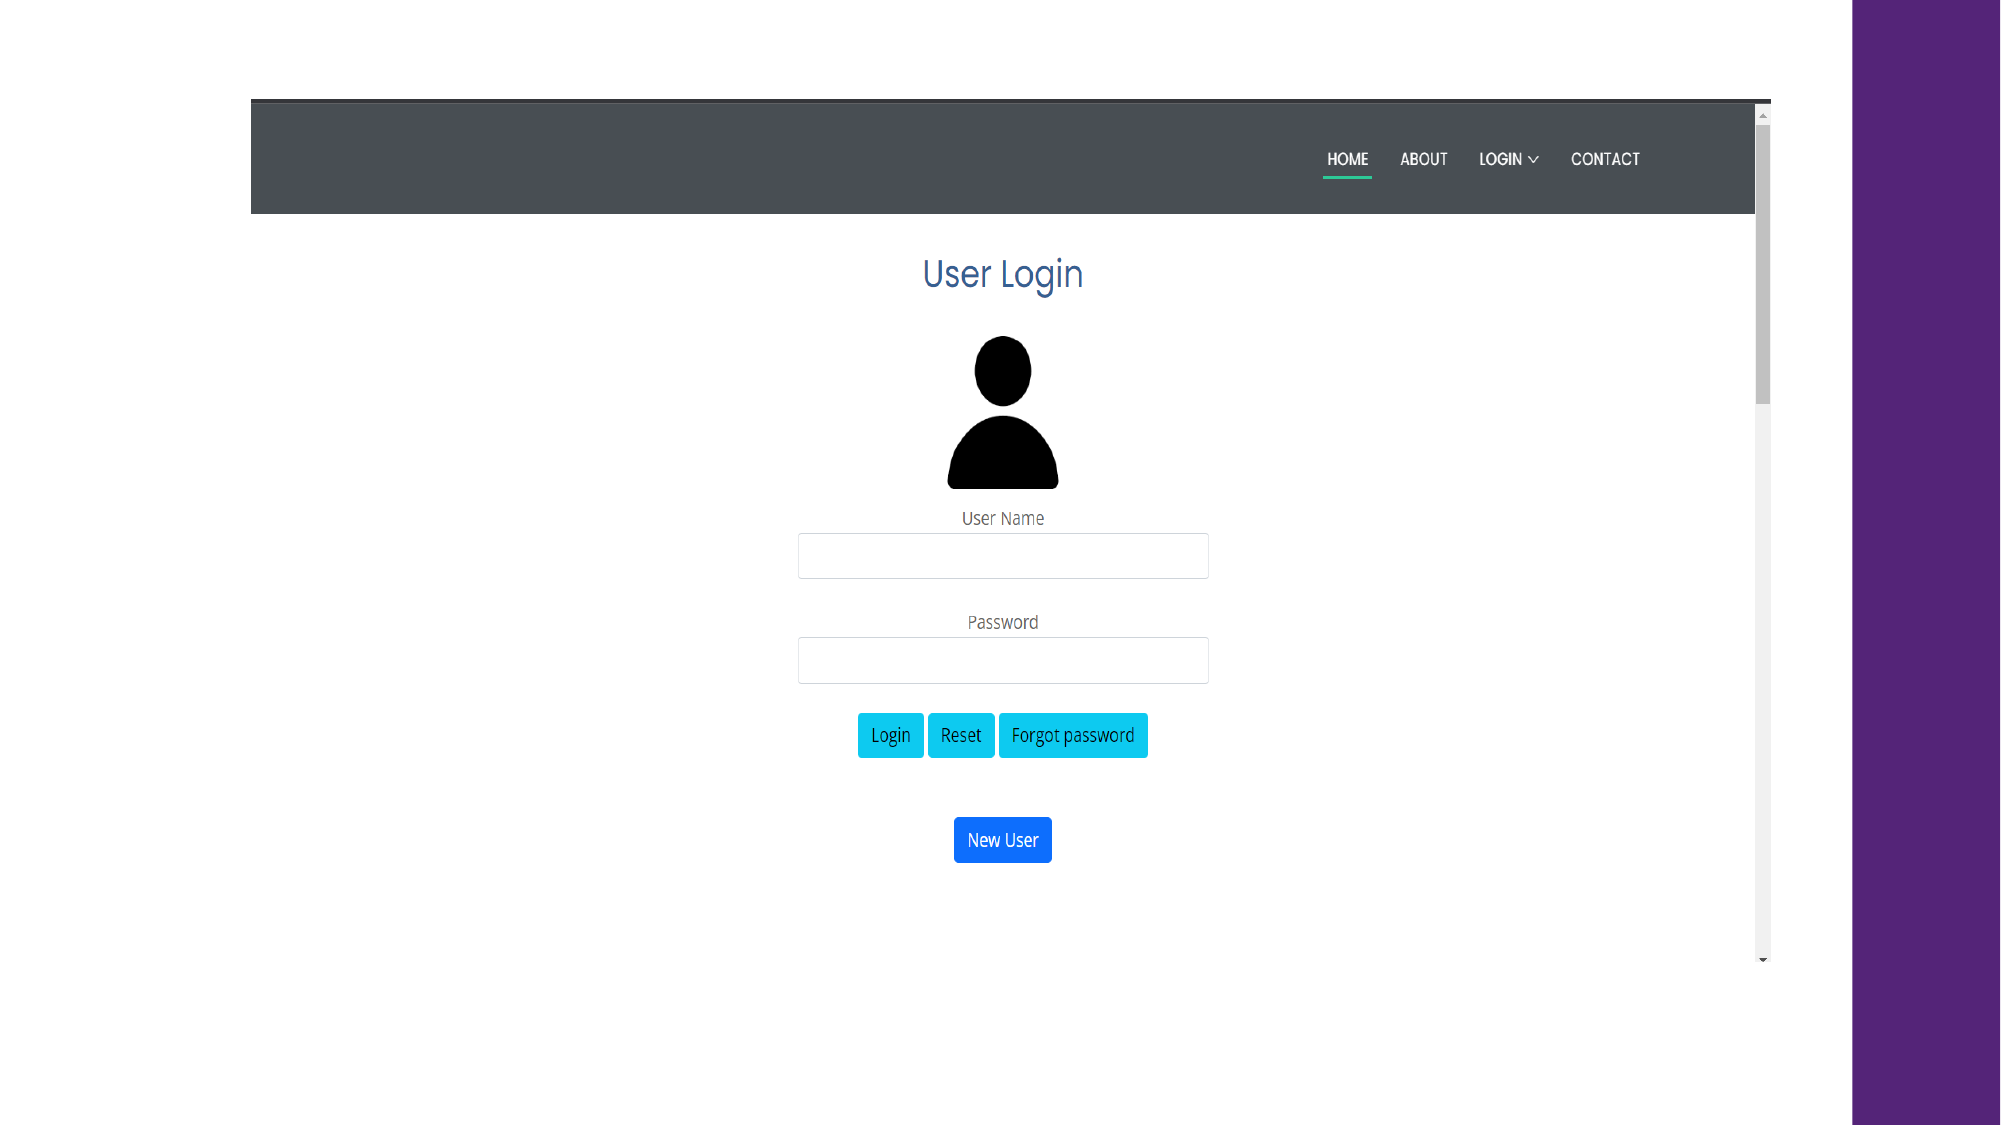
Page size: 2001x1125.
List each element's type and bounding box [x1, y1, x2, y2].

picture [251, 99, 1771, 962]
